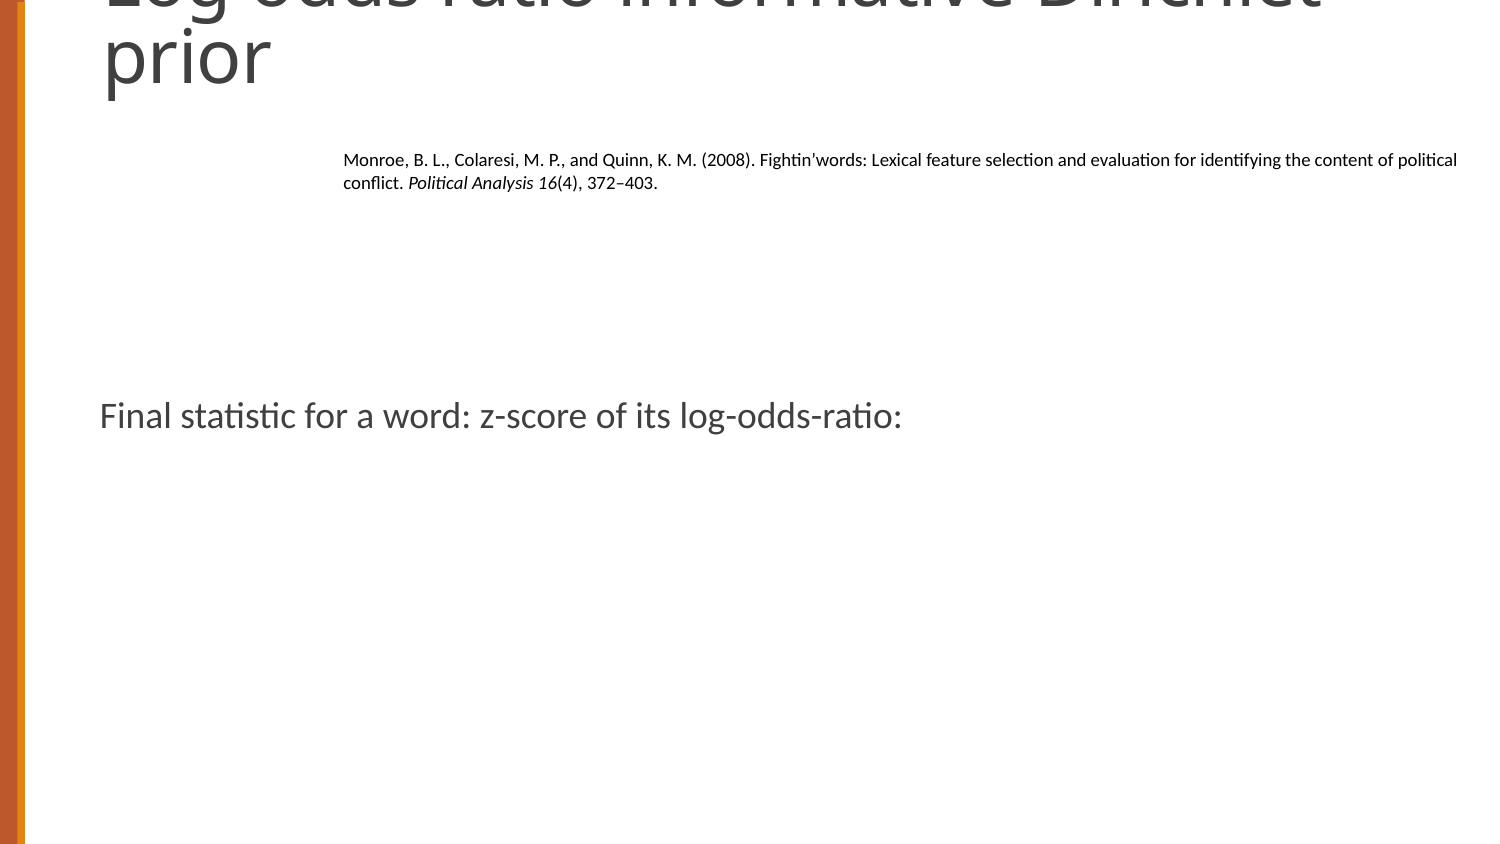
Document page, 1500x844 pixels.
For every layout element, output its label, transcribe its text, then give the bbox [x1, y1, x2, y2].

text_box Monroe, B. L., Colaresi, M. P., and Quinn, K. M. (2008). Fightin’words: Lexical feature selection and evaluation for identifying the content of political conflict. Political Analysis 16(4), 372–403. [328, 140, 1498, 201]
title Log odds ratio informative Dirichlet prior [87, 0, 1450, 107]
